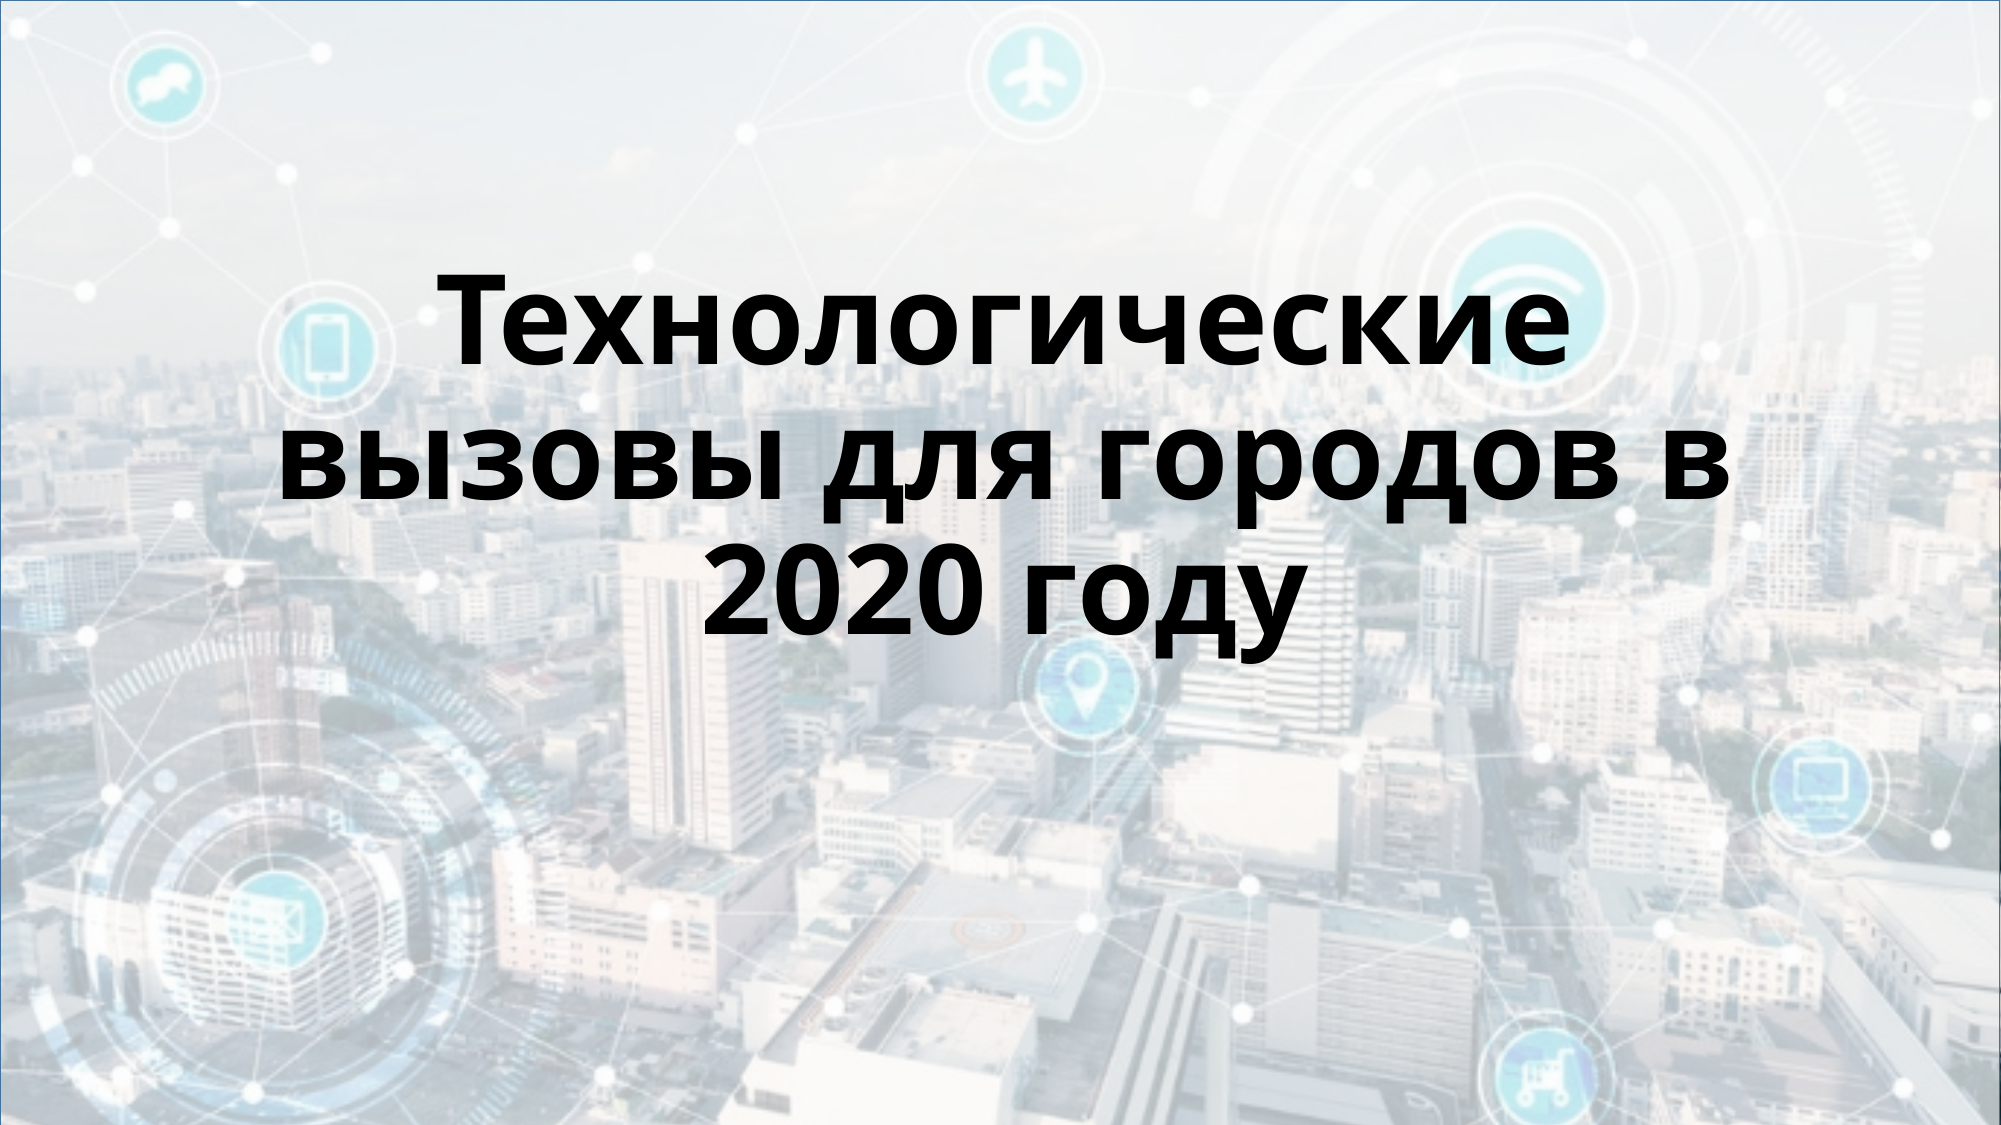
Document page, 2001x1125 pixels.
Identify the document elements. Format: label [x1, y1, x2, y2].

text_box [0, 0, 2000, 1125]
